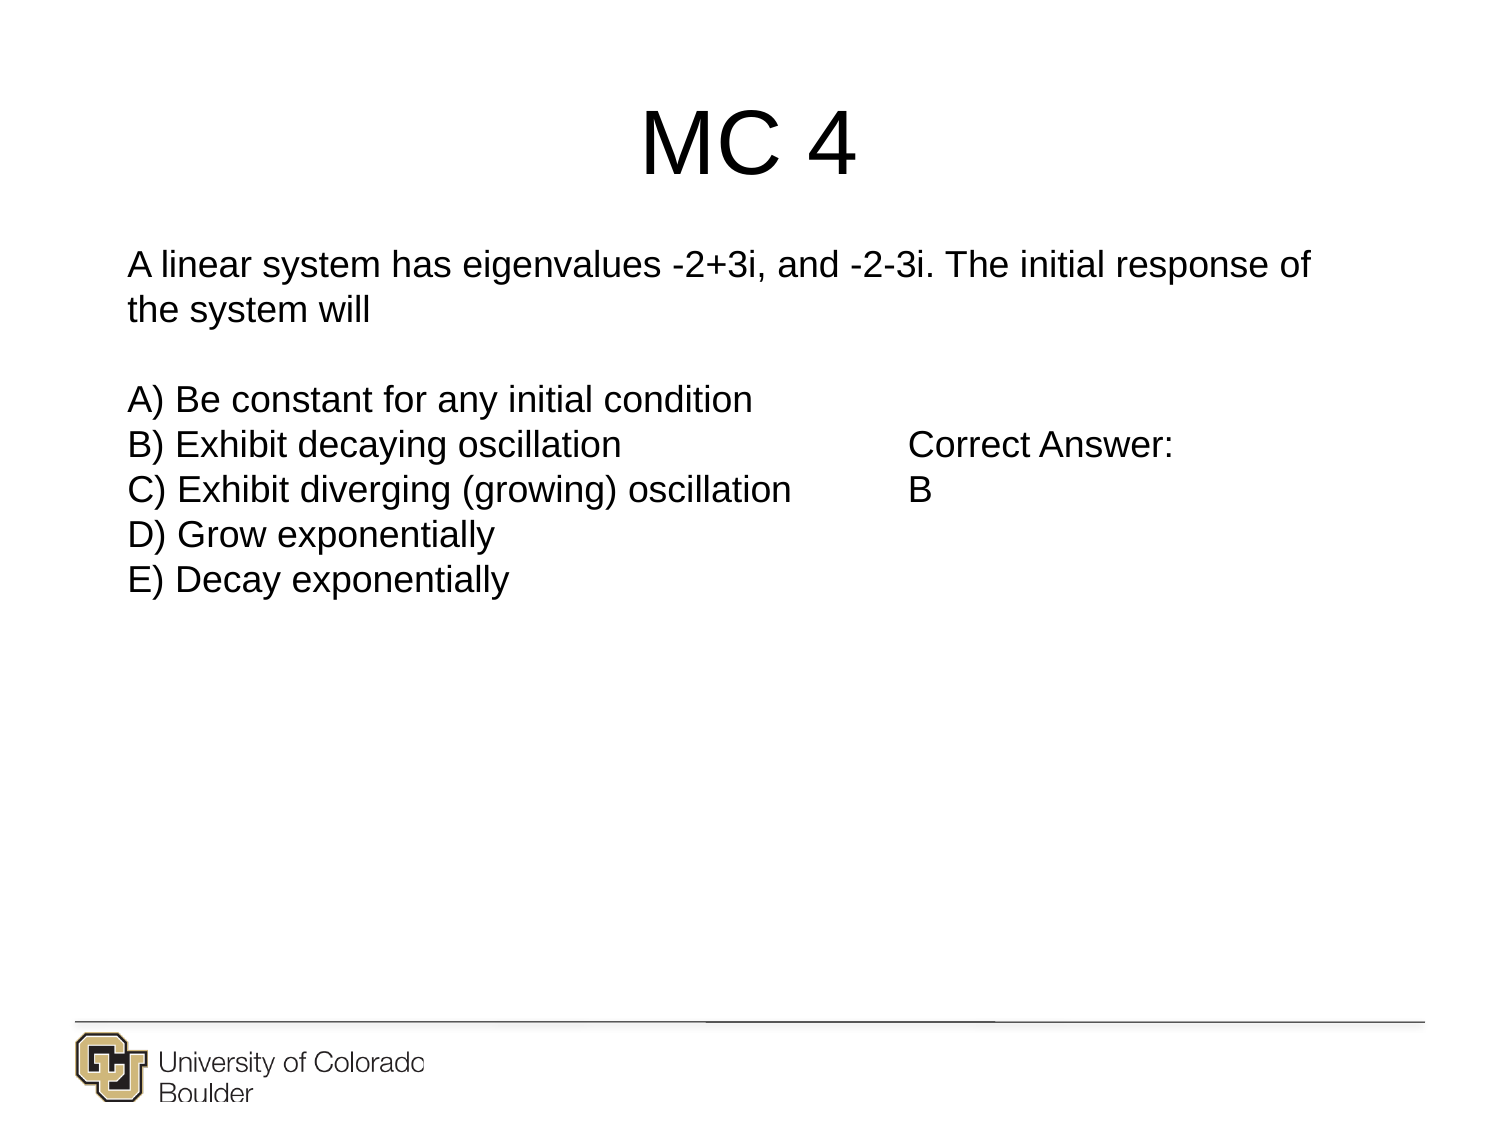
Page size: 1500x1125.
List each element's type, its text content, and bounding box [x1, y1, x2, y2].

text_box Correct Answer: B [893, 412, 1224, 469]
title MC 4 [75, 44, 1424, 232]
text_box A linear system has eigenvalues -2+3i, and -2-3i. The initial response of the system will A) Be constant for any initial condition B) Exhibit decaying oscillation C) Exhibit diverging (growing) oscillation D) Grow exponentially E) Decay exponentially [112, 232, 1350, 583]
